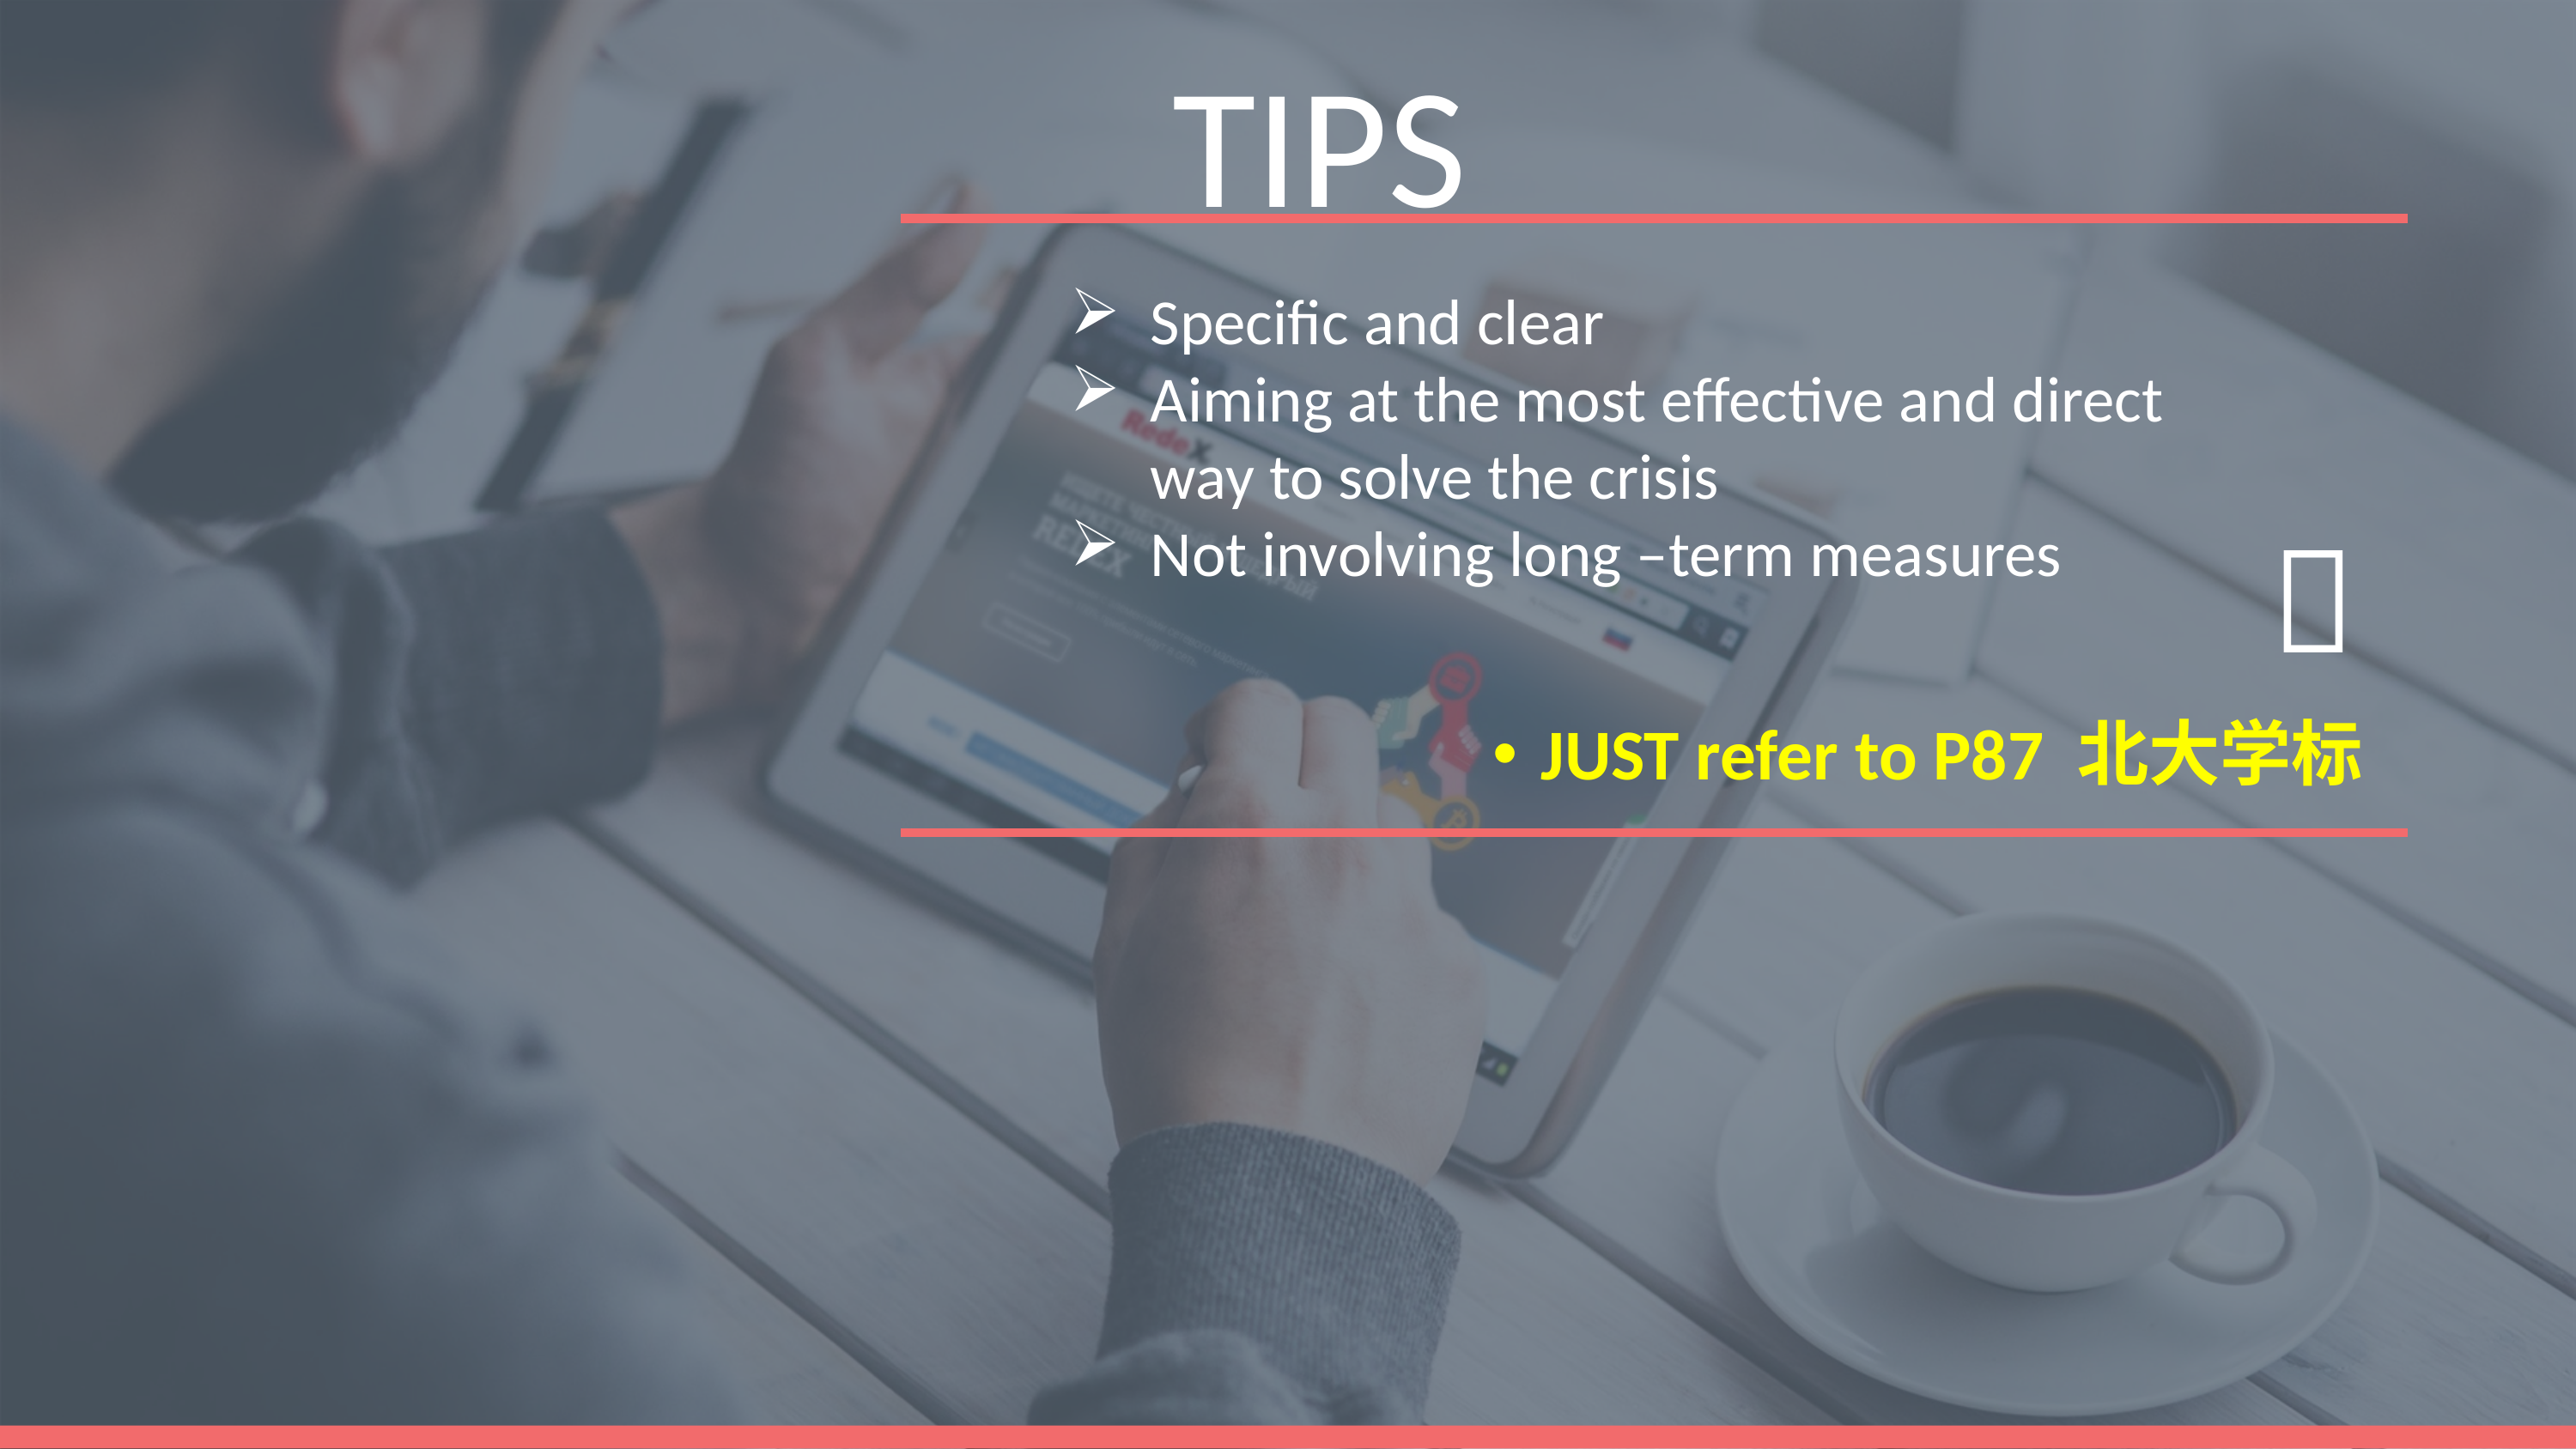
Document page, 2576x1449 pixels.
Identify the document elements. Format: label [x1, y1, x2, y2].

text_box [900, 218, 2408, 834]
picture [0, 0, 2576, 1449]
